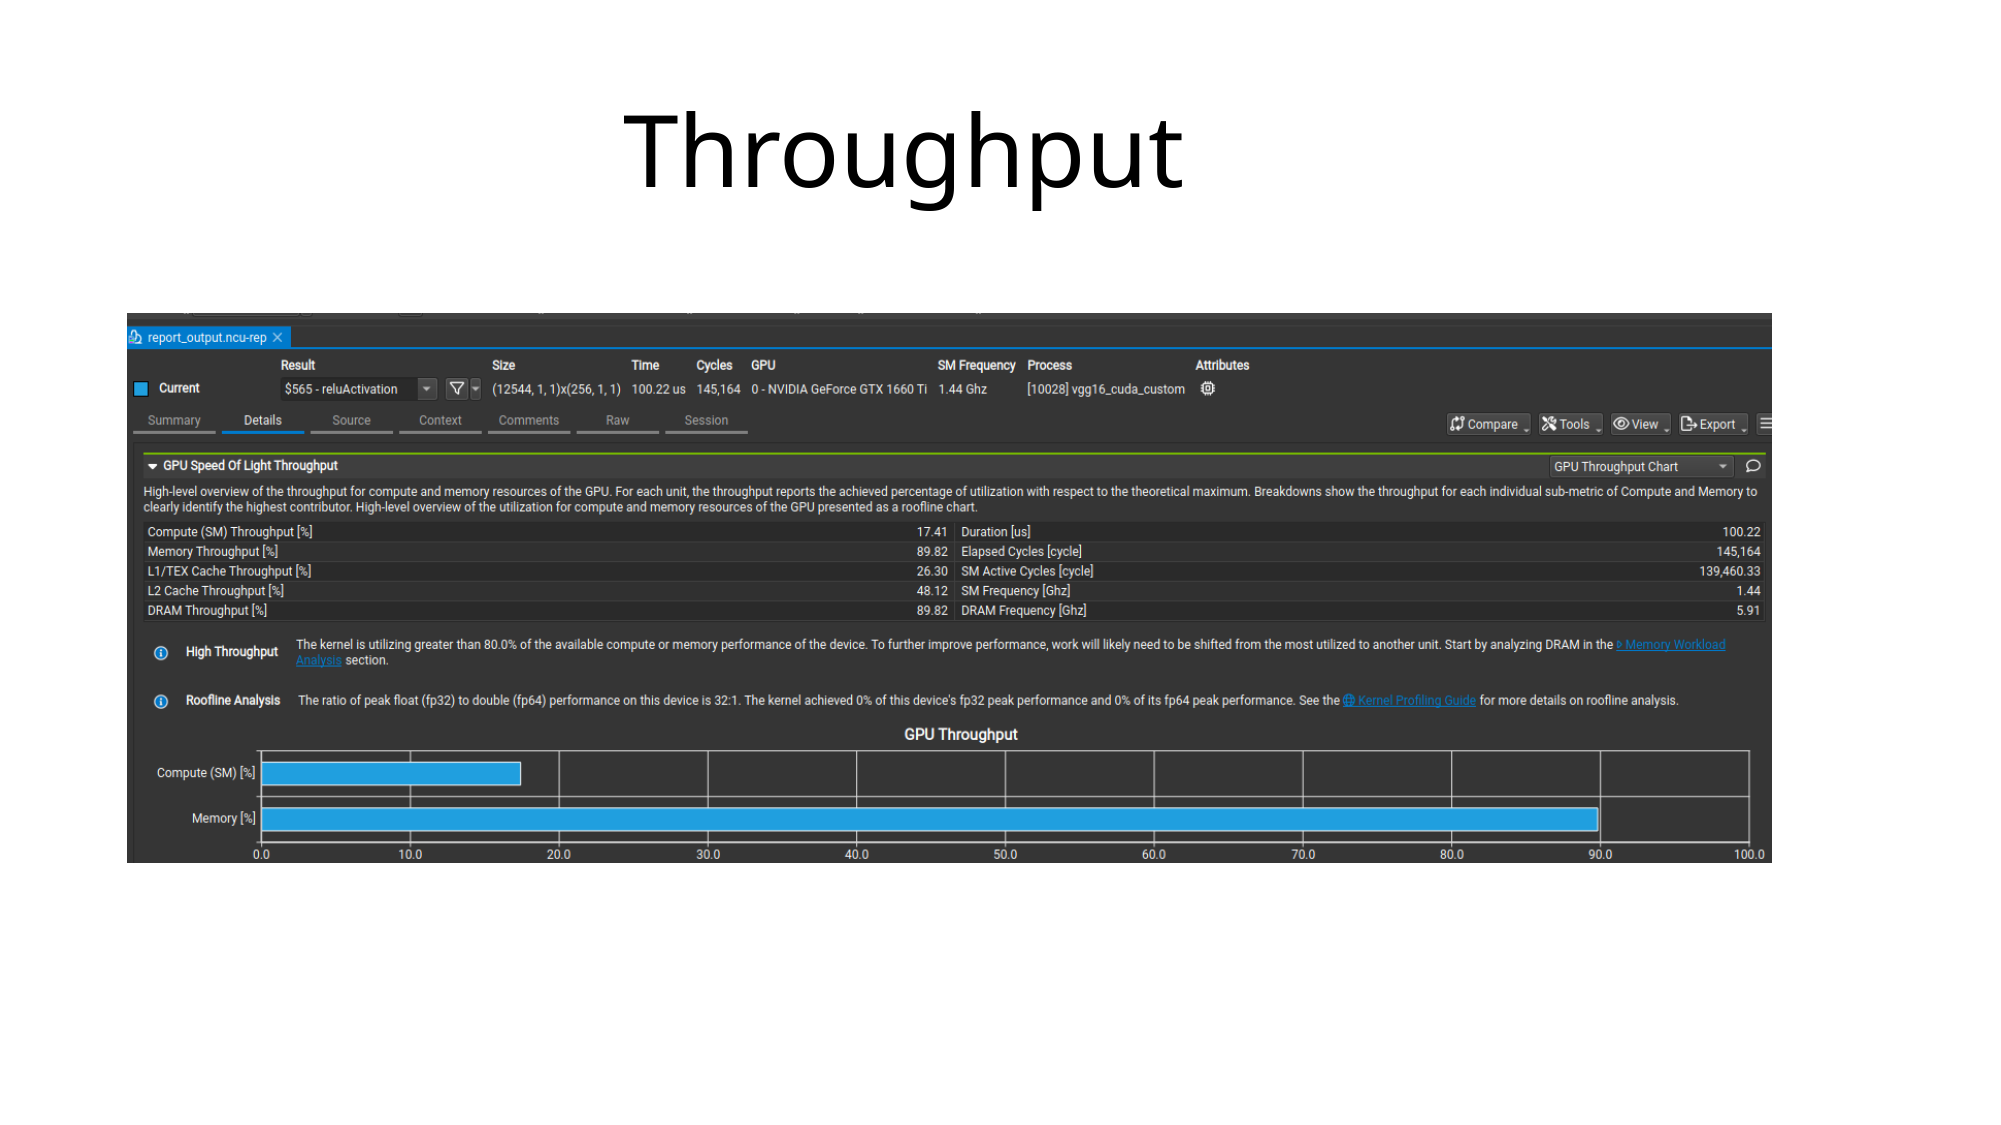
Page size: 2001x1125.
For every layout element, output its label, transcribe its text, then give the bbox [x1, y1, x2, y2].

title Throughput [153, 0, 1654, 217]
picture [127, 313, 1772, 863]
